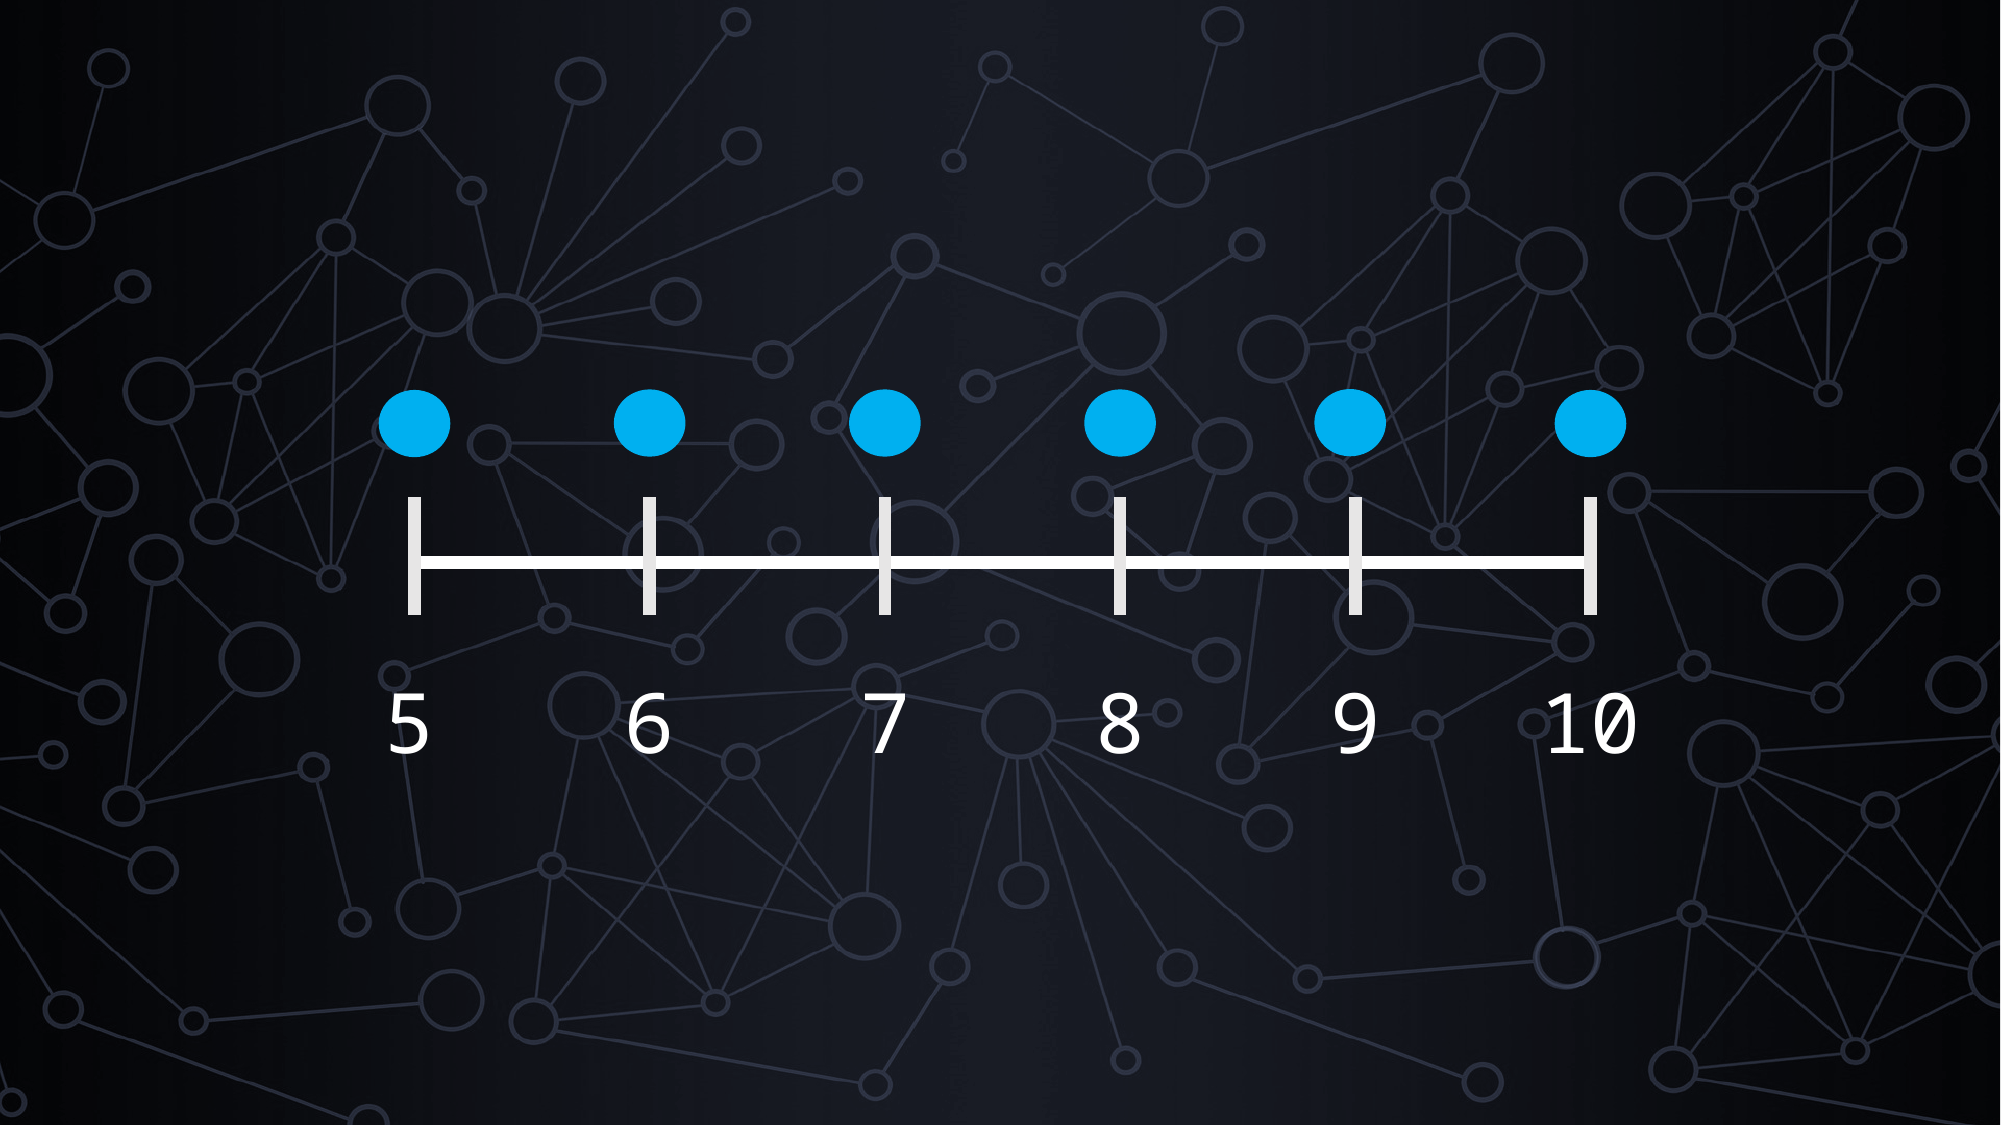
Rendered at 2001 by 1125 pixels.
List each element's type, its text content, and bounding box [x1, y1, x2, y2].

text_box [613, 389, 686, 457]
text_box [1554, 389, 1627, 458]
text_box 8 [1053, 663, 1187, 778]
text_box [1314, 389, 1386, 457]
text_box [849, 389, 921, 457]
text_box 6 [583, 662, 716, 778]
text_box 5 [343, 663, 476, 778]
text_box 10 [1524, 662, 1657, 778]
text_box 9 [1289, 662, 1422, 778]
text_box 7 [818, 663, 952, 778]
text_box [378, 389, 451, 458]
text_box [1084, 389, 1156, 457]
